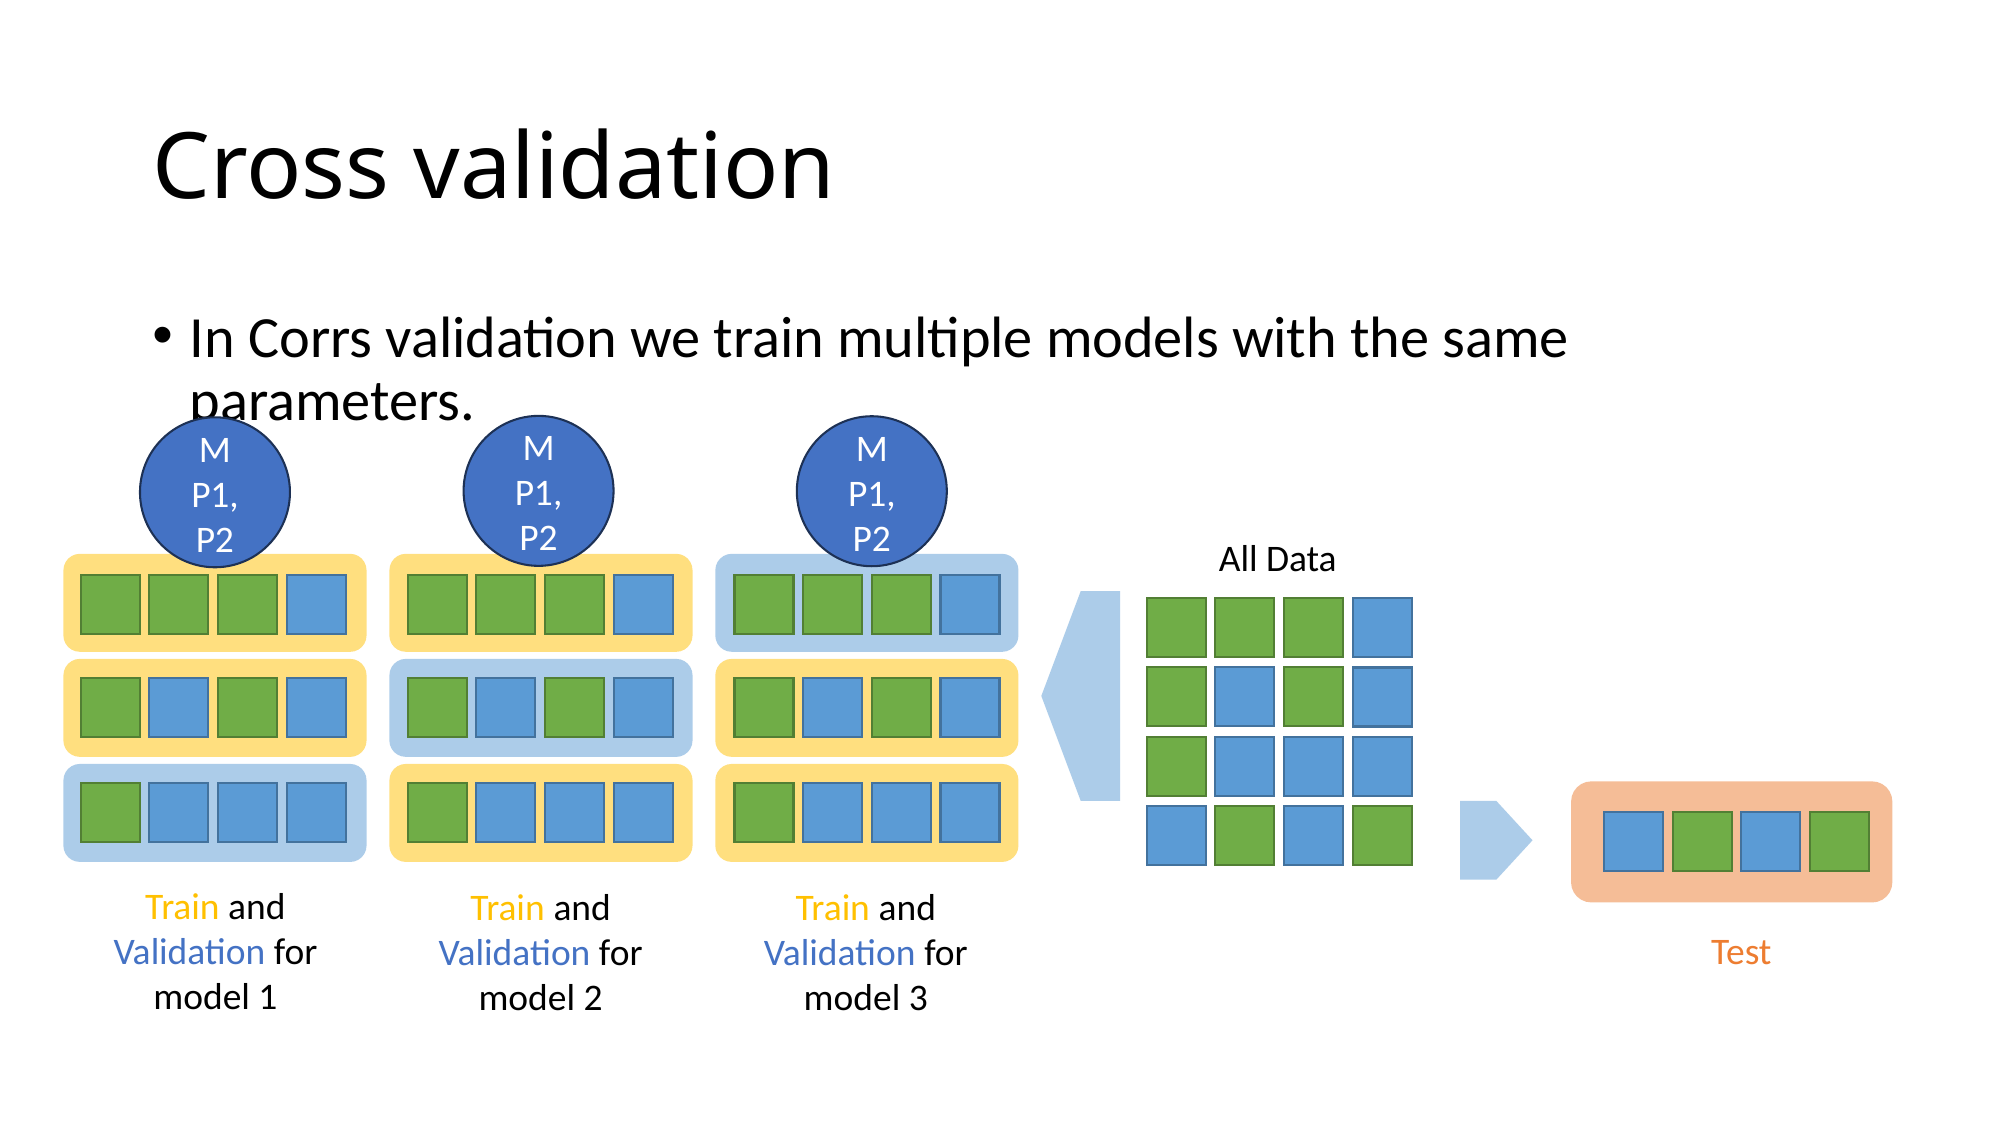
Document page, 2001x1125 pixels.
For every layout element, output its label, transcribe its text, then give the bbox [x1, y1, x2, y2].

text_box [407, 677, 468, 738]
text_box Train and Validation for model 3 [731, 875, 1000, 1026]
text_box [389, 763, 693, 862]
text_box [148, 574, 209, 635]
text_box Test [1696, 919, 1787, 980]
text_box [715, 597, 1019, 652]
text_box [939, 677, 1001, 738]
text_box [1672, 811, 1733, 872]
text_box [1283, 805, 1344, 866]
text_box [1603, 811, 1664, 872]
text_box [802, 574, 863, 635]
text_box [475, 677, 536, 738]
text_box [715, 763, 1019, 862]
text_box [1809, 811, 1870, 872]
text_box [217, 574, 278, 635]
text_box [286, 677, 347, 738]
text_box All Data [1204, 526, 1352, 587]
text_box [63, 763, 367, 862]
text_box [1571, 781, 1893, 903]
text_box [1214, 597, 1275, 658]
text_box [939, 574, 1001, 635]
text_box [871, 574, 932, 635]
text_box [148, 782, 209, 843]
text_box [802, 782, 863, 843]
text_box [802, 677, 863, 738]
text_box [871, 782, 932, 843]
text_box [1146, 805, 1207, 866]
text_box [871, 677, 932, 738]
text_box [286, 782, 347, 843]
text_box [544, 677, 605, 738]
text_box [81, 575, 140, 634]
text_box [63, 553, 367, 652]
text_box [733, 677, 795, 738]
text_box M P1, P2 [462, 414, 615, 567]
text_box M P1, P2 [138, 416, 291, 569]
text_box [475, 782, 536, 843]
text_box [1214, 805, 1275, 866]
text_box [1146, 666, 1207, 727]
text_box [1352, 736, 1413, 797]
text_box [407, 574, 468, 635]
text_box [80, 782, 141, 843]
text_box [407, 782, 468, 843]
text_box [1460, 800, 1533, 880]
text_box [286, 574, 347, 635]
text_box [1283, 736, 1344, 797]
text_box [733, 782, 795, 843]
text_box [217, 782, 278, 843]
text_box [1146, 736, 1207, 797]
text_box [1146, 597, 1207, 658]
text_box [544, 574, 605, 635]
text_box [1283, 666, 1344, 727]
text_box [544, 782, 605, 843]
text_box [1740, 811, 1801, 872]
text_box [1352, 597, 1413, 658]
text_box [1214, 736, 1275, 797]
text_box [389, 597, 693, 652]
text_box [733, 574, 795, 635]
text_box [1352, 666, 1413, 728]
text_box [613, 782, 674, 843]
text_box [63, 658, 367, 757]
title Cross validation [137, 59, 1863, 278]
text_box [217, 677, 278, 738]
text_box Train and Validation for model 1 [81, 874, 350, 1025]
text_box [1214, 666, 1275, 727]
text_box [80, 677, 141, 738]
text_box [389, 658, 693, 757]
text_box [1283, 597, 1344, 658]
text_box [715, 658, 1019, 757]
text_box [148, 677, 209, 738]
text_box [1041, 591, 1121, 801]
text_box [939, 782, 1001, 843]
text_box [1352, 805, 1413, 866]
text_box [613, 574, 674, 635]
text_box [475, 574, 536, 635]
text_box M P1, P2 [795, 415, 948, 568]
list In Corrs validation we train multiple models with the same parameters. [137, 299, 1849, 597]
text_box Train and Validation for model 2 [406, 875, 675, 1025]
text_box [613, 677, 674, 738]
